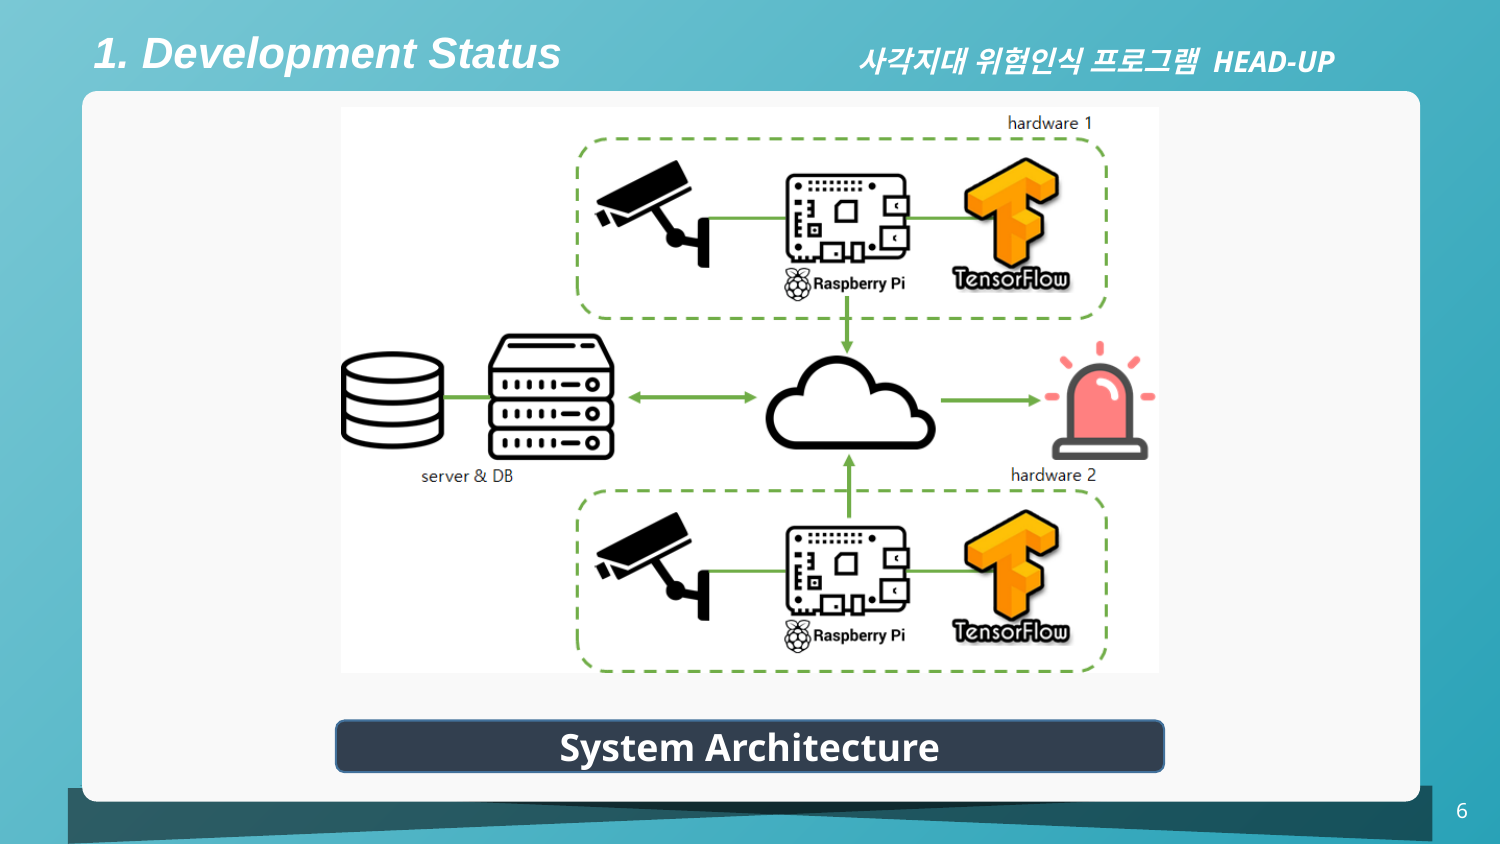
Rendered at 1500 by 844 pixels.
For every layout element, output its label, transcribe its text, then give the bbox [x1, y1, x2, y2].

text_box 6 [1440, 783, 1488, 835]
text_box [67, 90, 1433, 844]
text_box 1. Development Status [82, 19, 929, 84]
picture [341, 107, 1159, 673]
text_box 사각지대 위험인식 프로그램 HEAD-UP [842, 35, 1421, 88]
